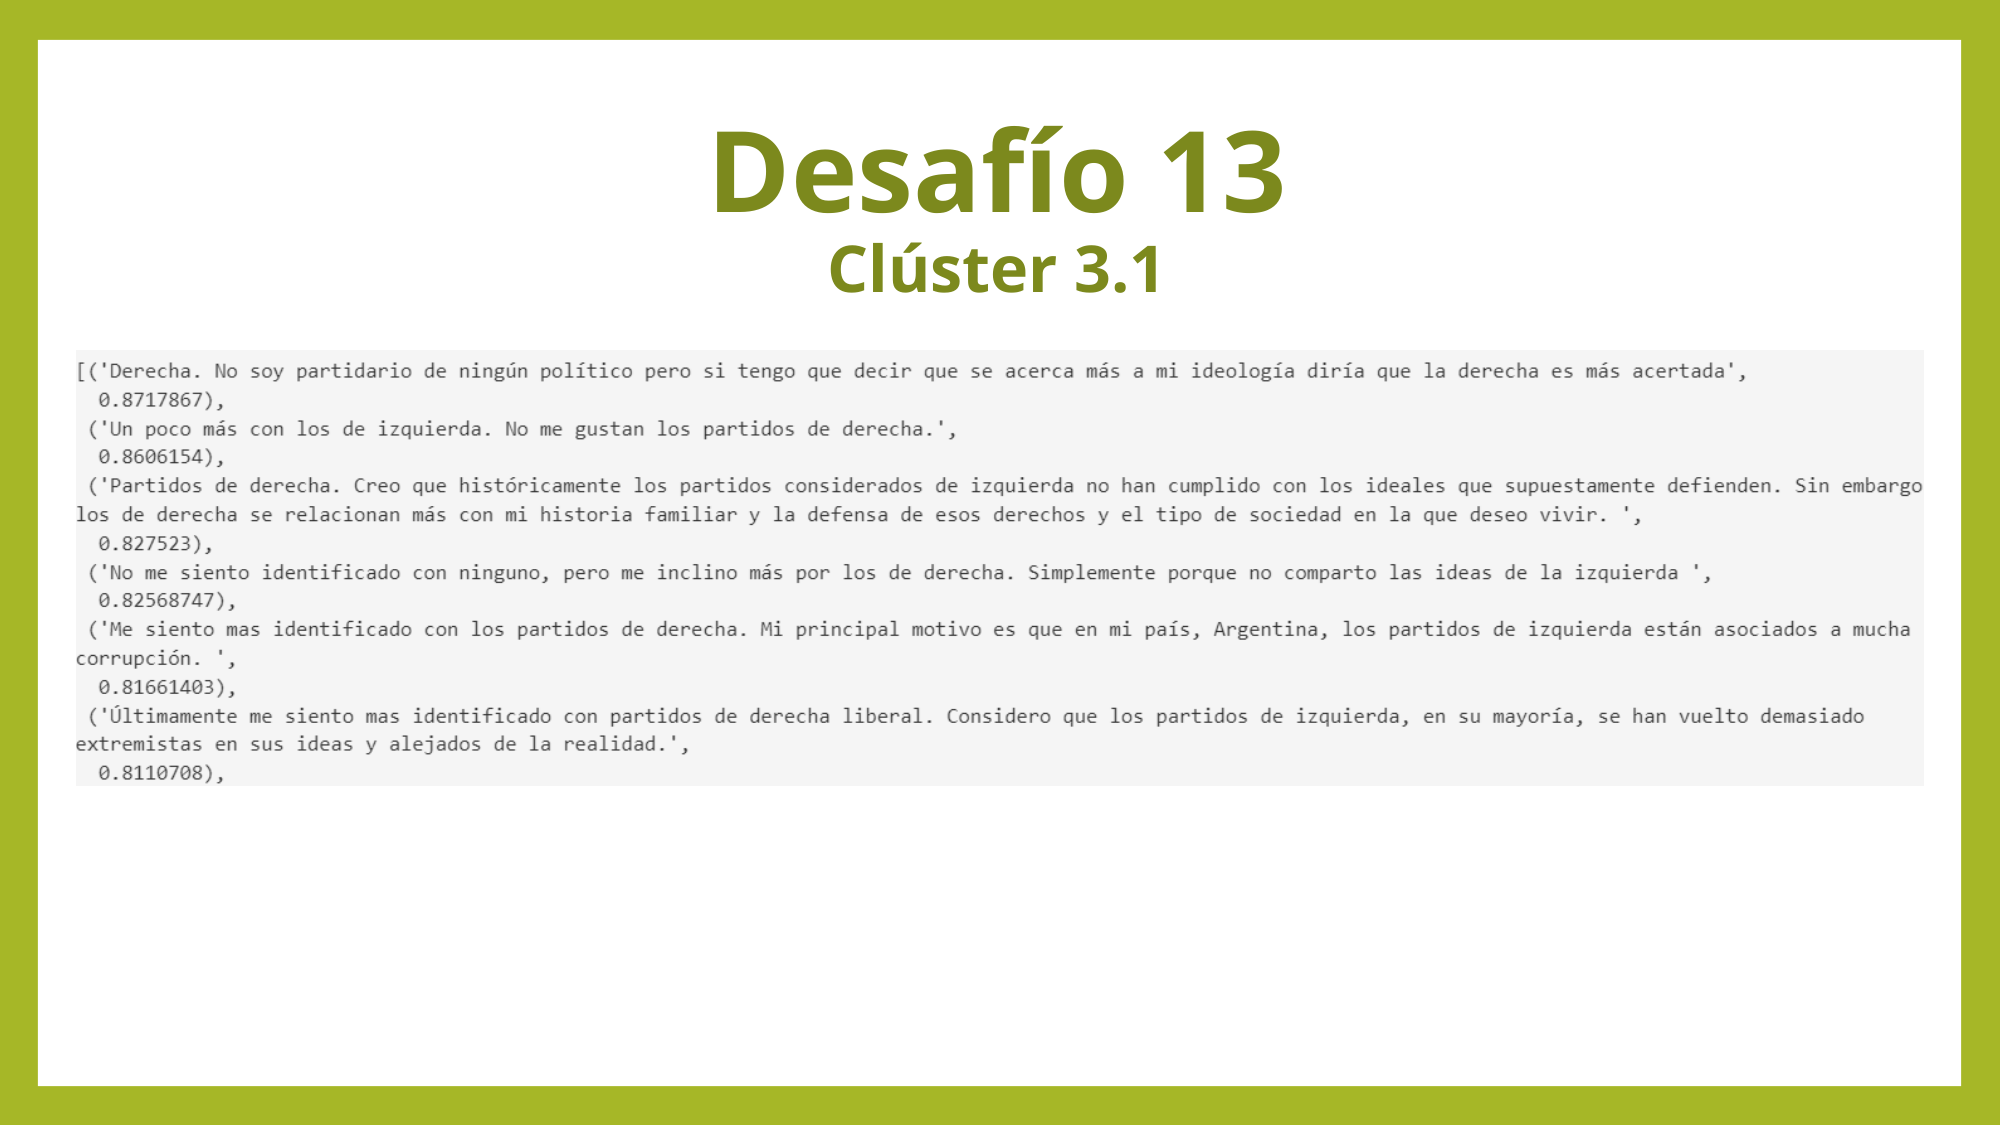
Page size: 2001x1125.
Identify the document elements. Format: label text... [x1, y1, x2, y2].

title Desafío 13 Clúster 3.1 [187, 99, 1808, 323]
picture [75, 350, 1925, 787]
